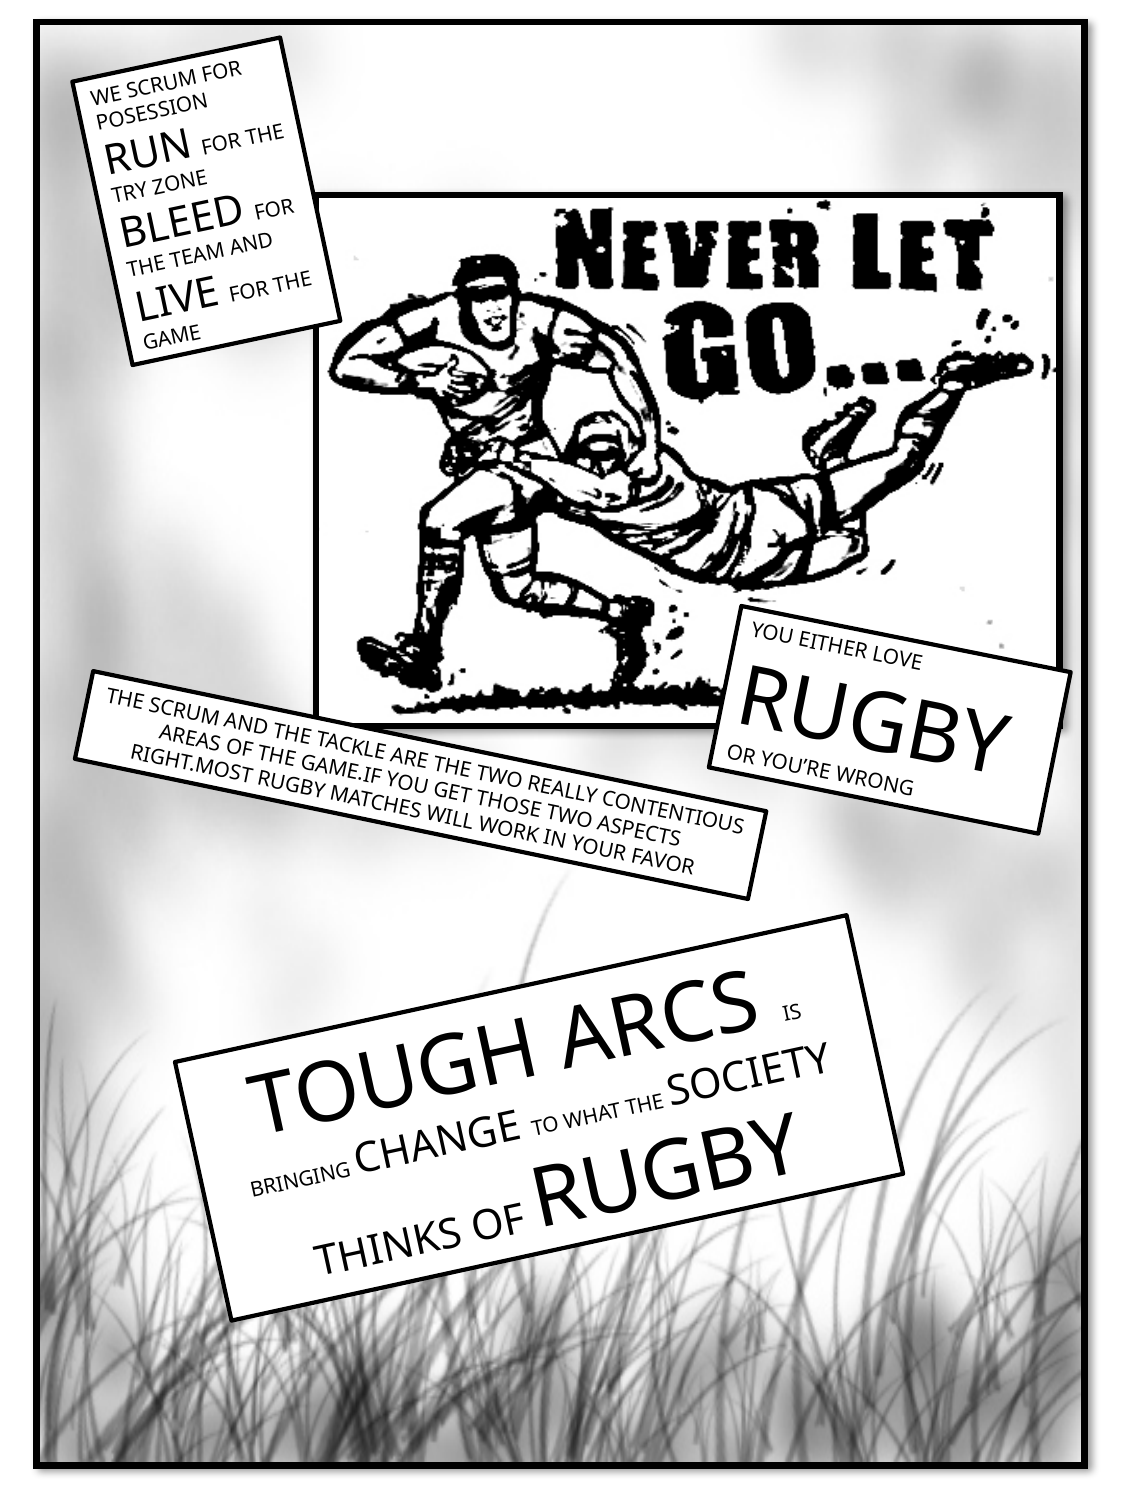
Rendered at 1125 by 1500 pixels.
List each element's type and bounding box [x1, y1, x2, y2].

picture [39, 24, 1082, 1463]
